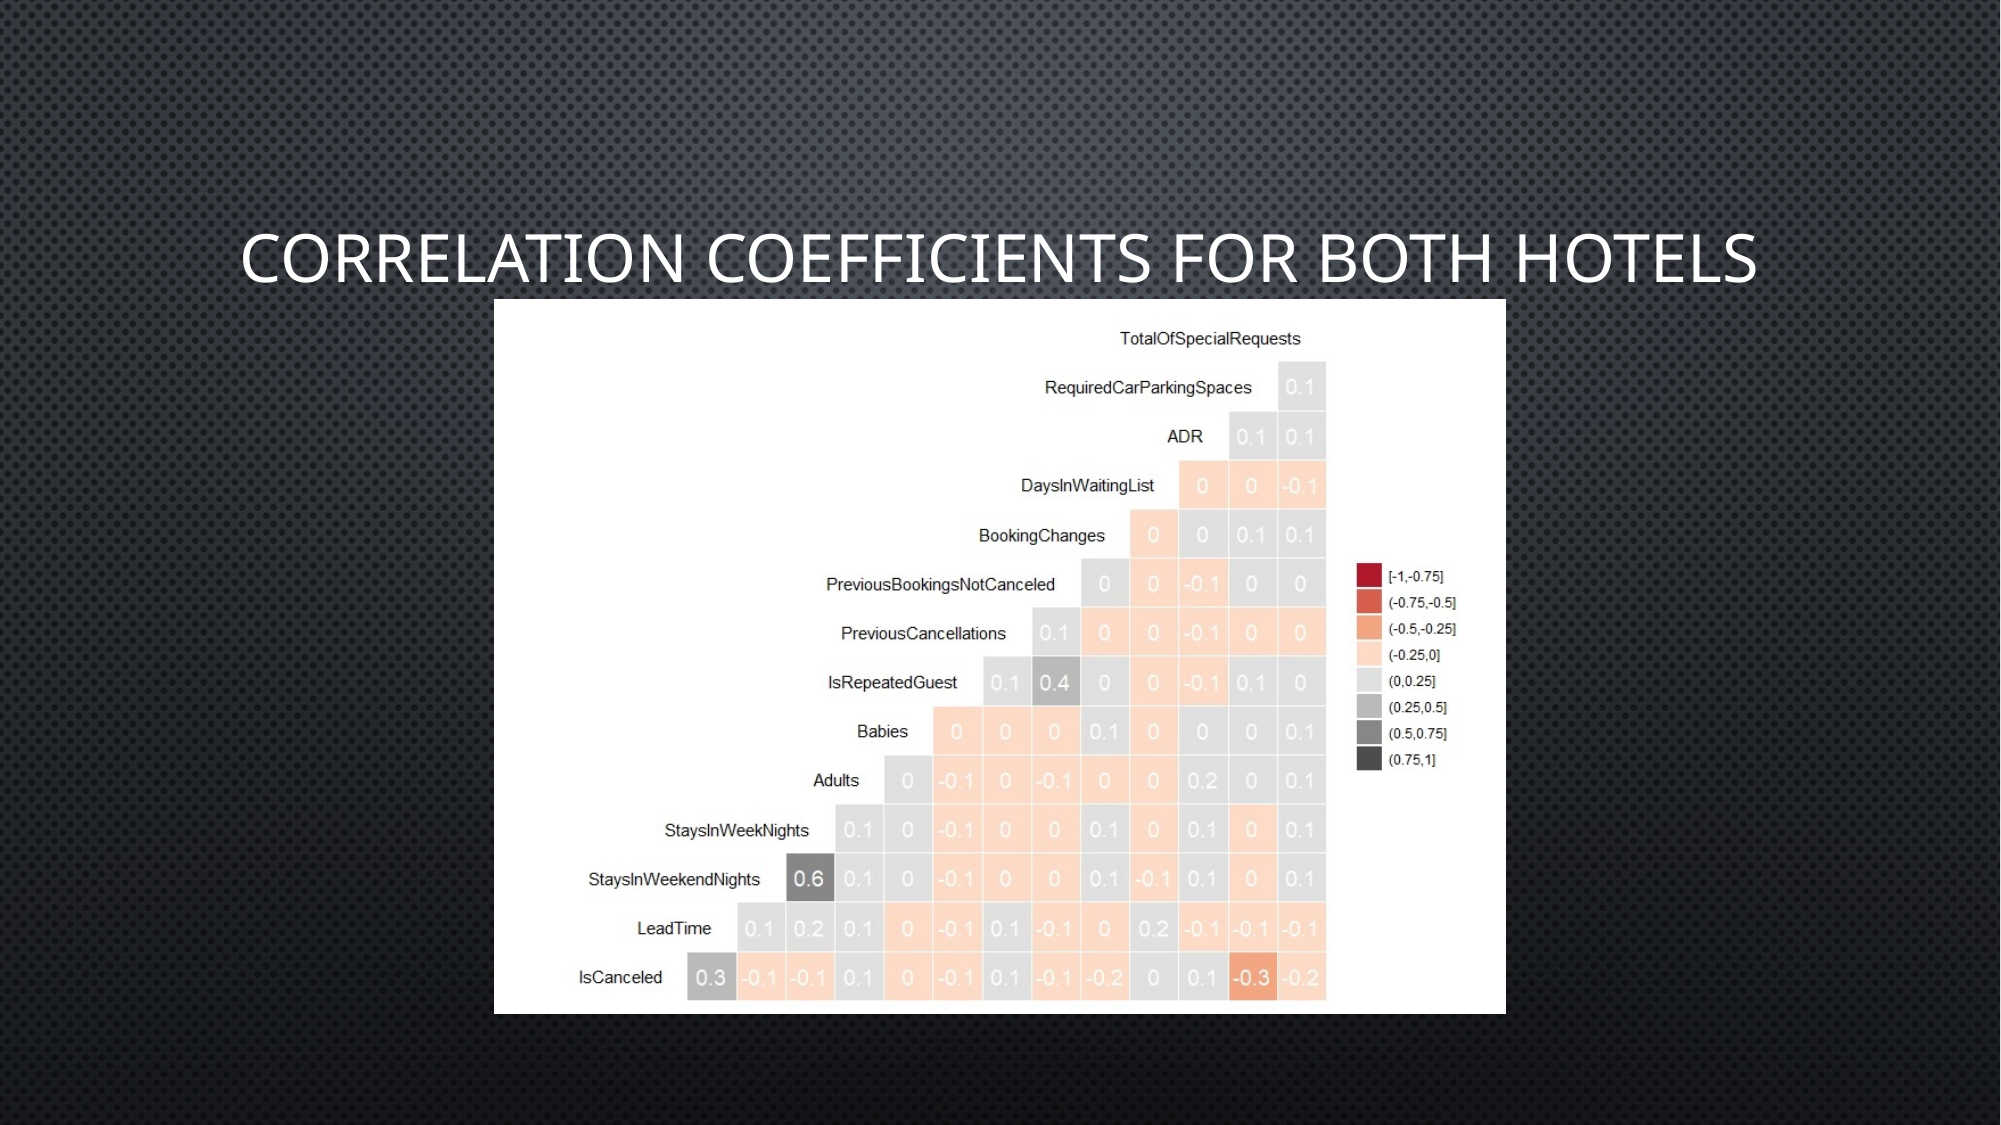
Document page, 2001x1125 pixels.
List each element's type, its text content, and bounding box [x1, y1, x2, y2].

title Correlation Coefficients for Both Hotels [187, 99, 1813, 413]
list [494, 299, 1506, 1014]
